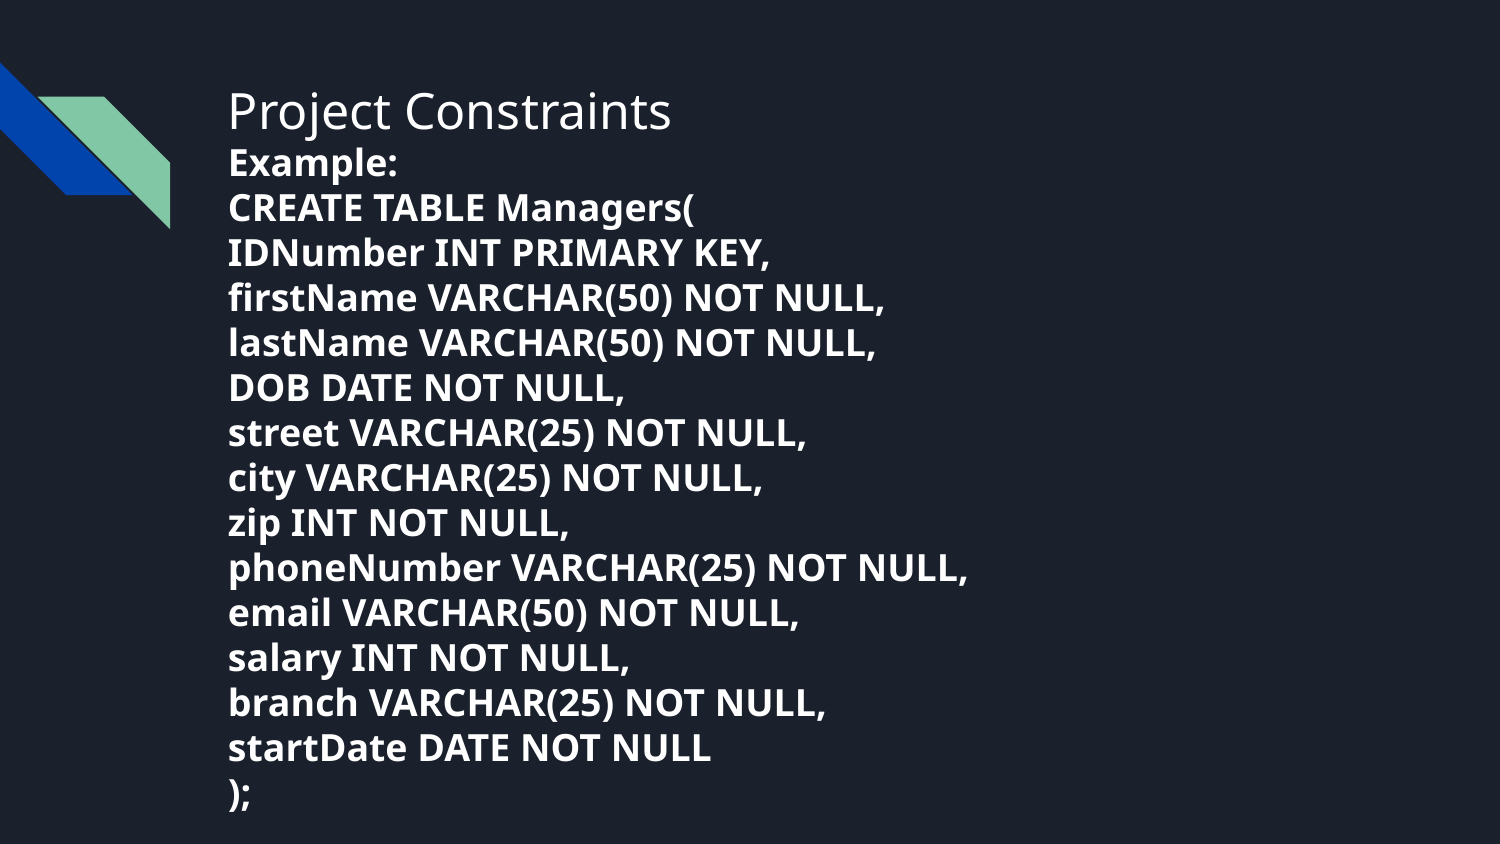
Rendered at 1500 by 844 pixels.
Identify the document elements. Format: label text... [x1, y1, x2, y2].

list Example: CREATE TABLE Managers( IDNumber INT PRIMARY KEY, firstName VARCHAR(50) NOT NULL, lastName VARCHAR(50) NOT NULL, DOB DATE NOT NULL, street VARCHAR(25) NOT NULL, city VARCHAR(25) NOT NULL, zip INT NOT NULL, phoneNumber VARCHAR(25) NOT NULL, email VARCHAR(50) NOT NULL, salary INT NOT NULL, branch VARCHAR(25) NOT NULL, startDate DATE NOT NULL ); [212, 123, 1368, 602]
title Project Constraints [212, 64, 1368, 123]
